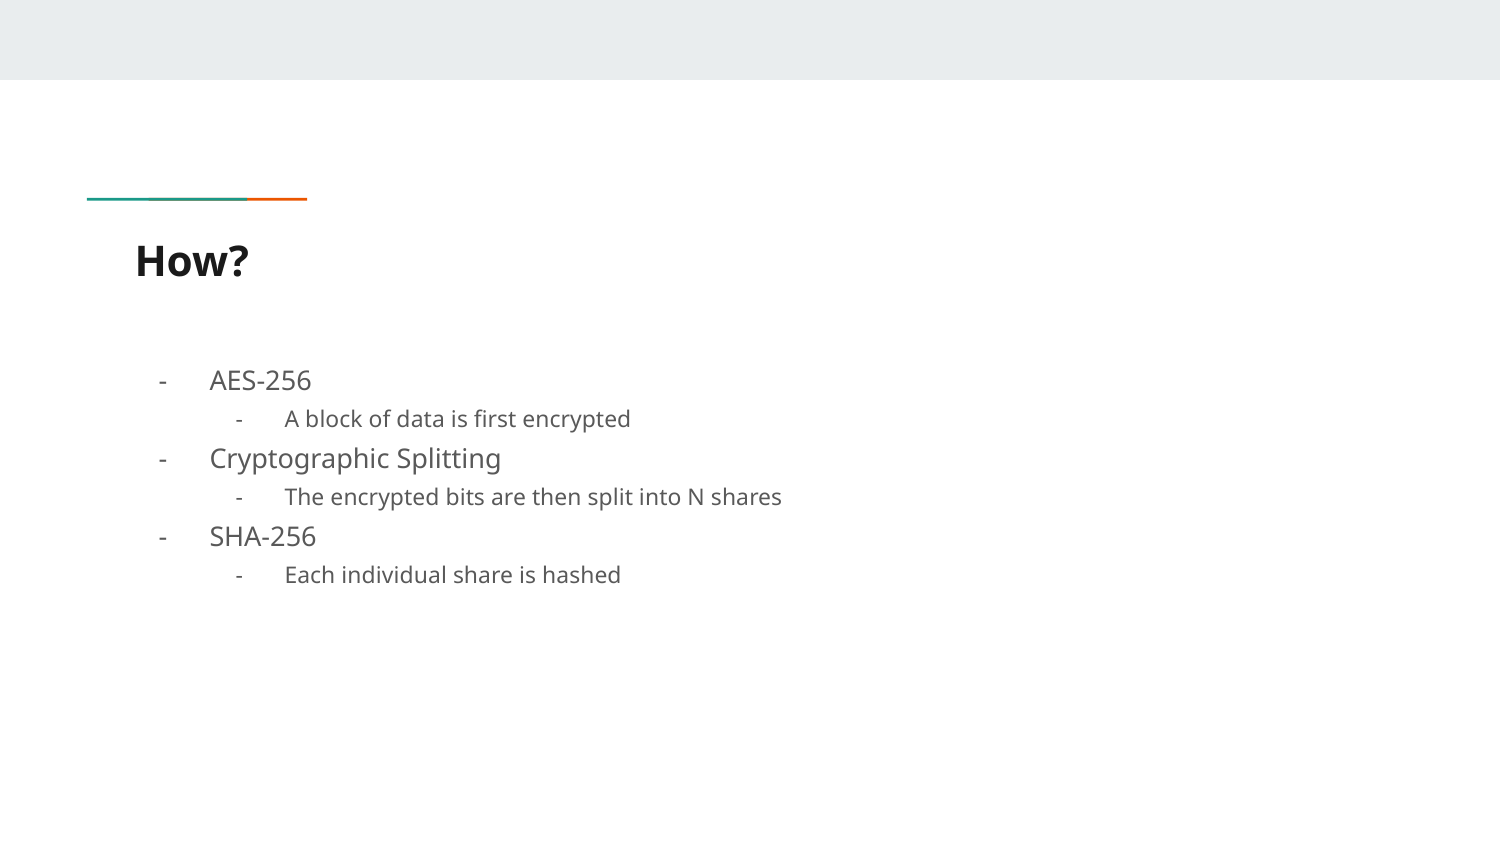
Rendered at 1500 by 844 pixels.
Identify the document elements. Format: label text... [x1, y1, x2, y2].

title How? [119, 216, 1381, 305]
list AES-256 A block of data is first encrypted Cryptographic Splitting The encrypted bits are then split into N shares SHA-256 Each individual share is hashed [119, 341, 1381, 712]
